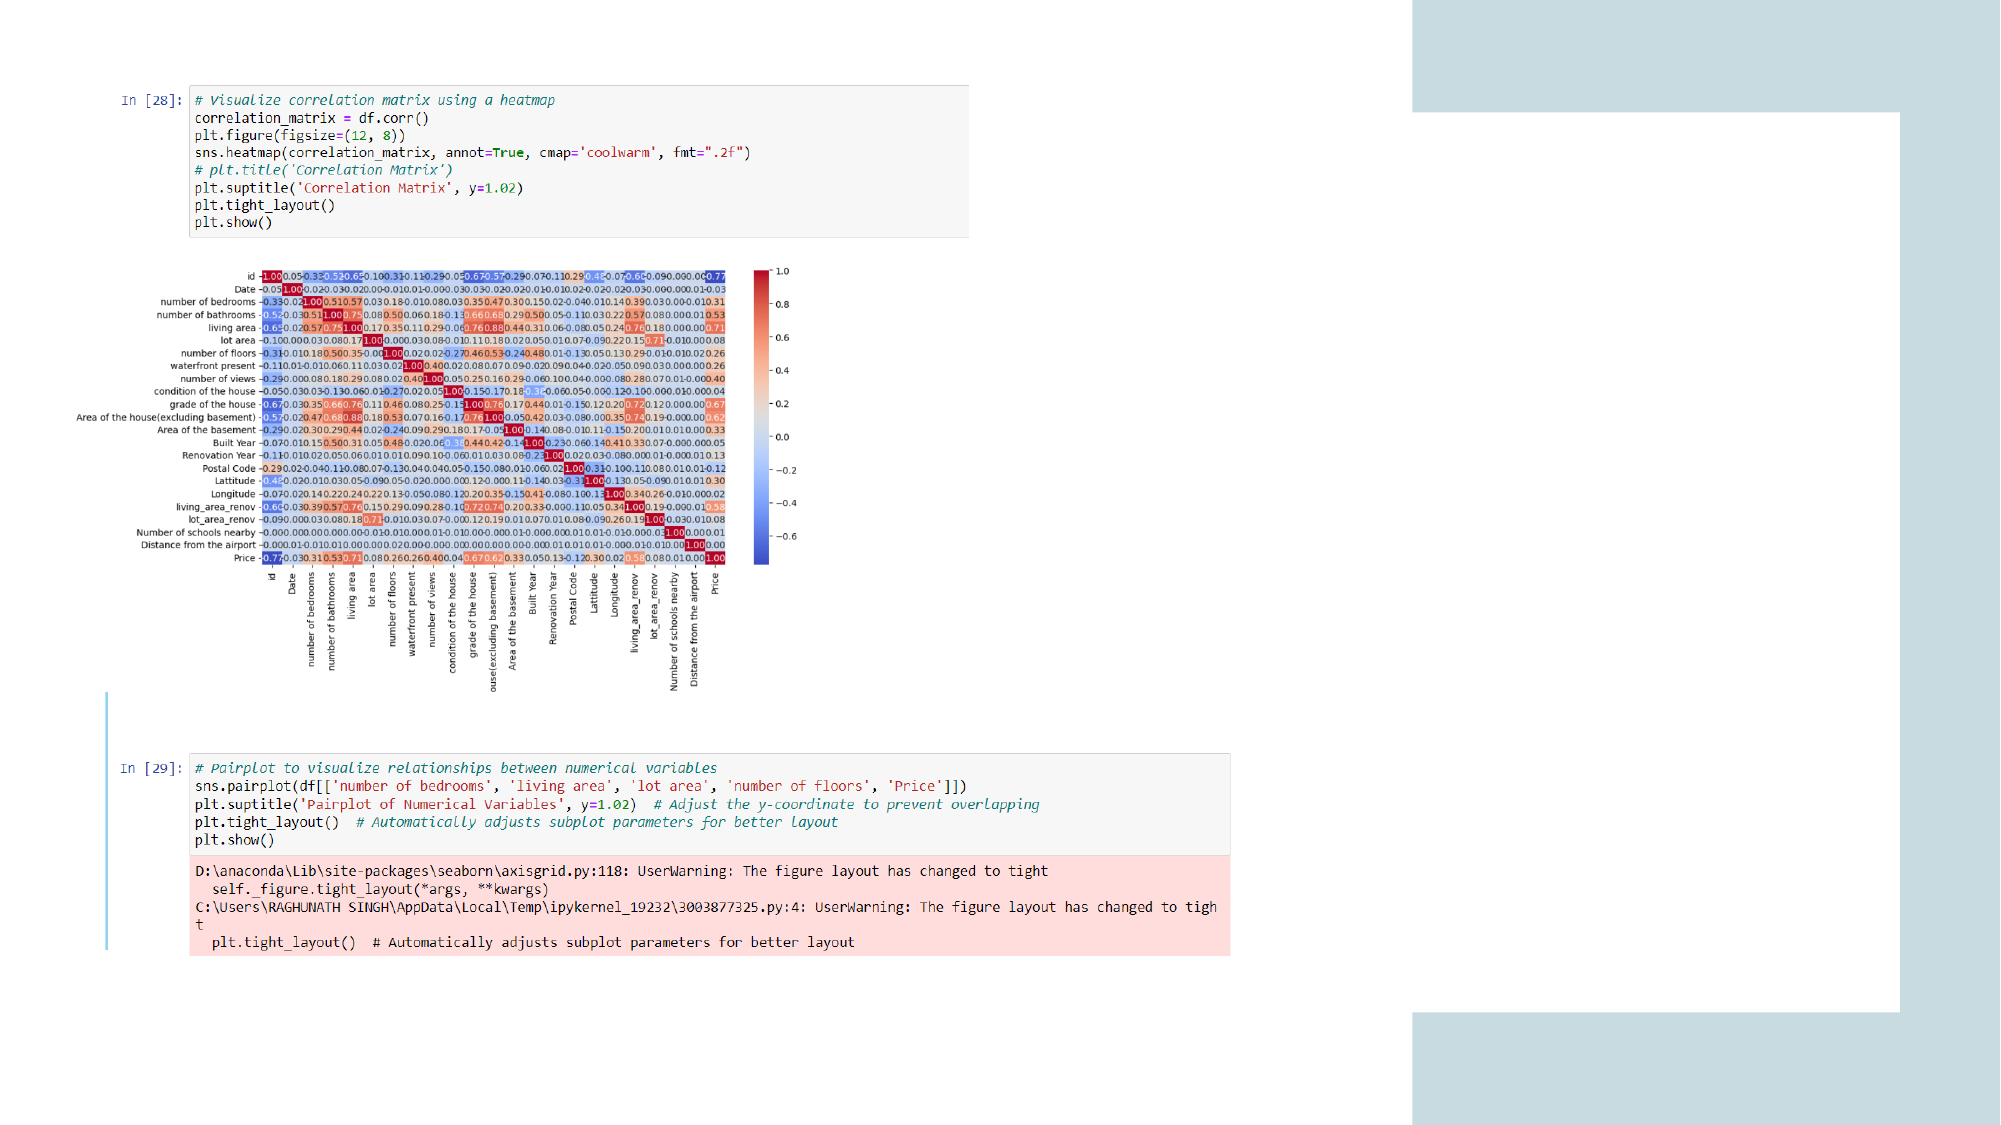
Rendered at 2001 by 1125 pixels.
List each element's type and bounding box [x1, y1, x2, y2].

picture [108, 749, 1231, 956]
picture [108, 83, 969, 238]
picture [60, 258, 807, 692]
